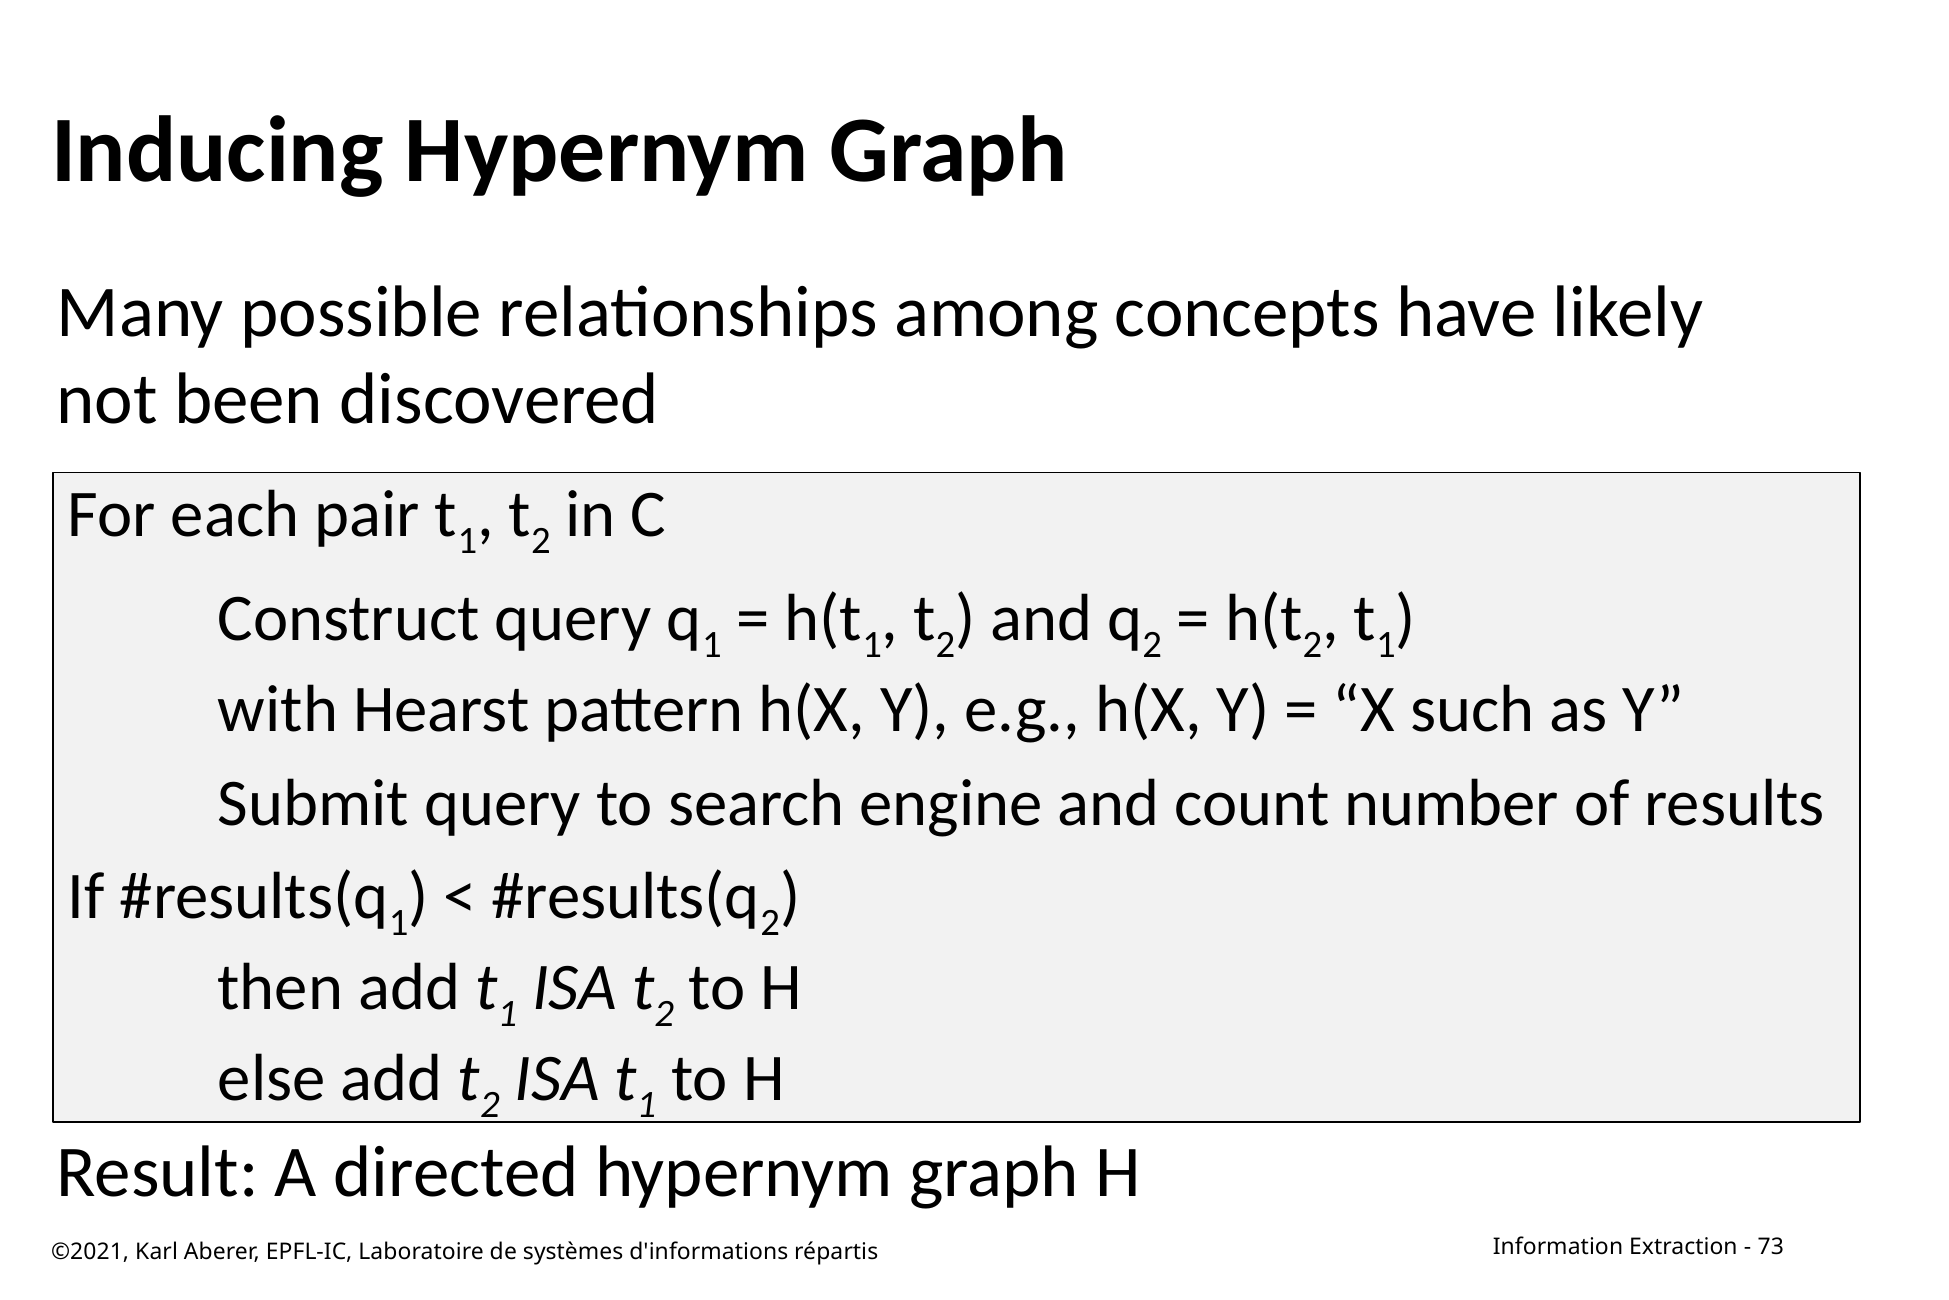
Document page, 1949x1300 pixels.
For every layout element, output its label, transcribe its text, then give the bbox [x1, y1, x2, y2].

title Inducing Hypernym Graph [32, 57, 1803, 232]
list Many possible relationships among concepts have likely not been discovered Result: A directed hypernym graph H [37, 253, 1809, 1208]
text_box For each pair t1, t2 in C Construct query q1 = h(t1, t2) and q2 = h(t2, t1) with Hearst pattern h(X, Y), e.g., h(X, Y) = “X such as Y” Submit query to search engine and count number of results If #results(q1) < #results(q2) then add t1 ISA t2 to H else add t2 ISA t1 to H [52, 472, 1861, 1123]
footer ©2021, Karl Aberer, EPFL-IC, Laboratoire de systèmes d'informations répartis [32, 1227, 1284, 1271]
